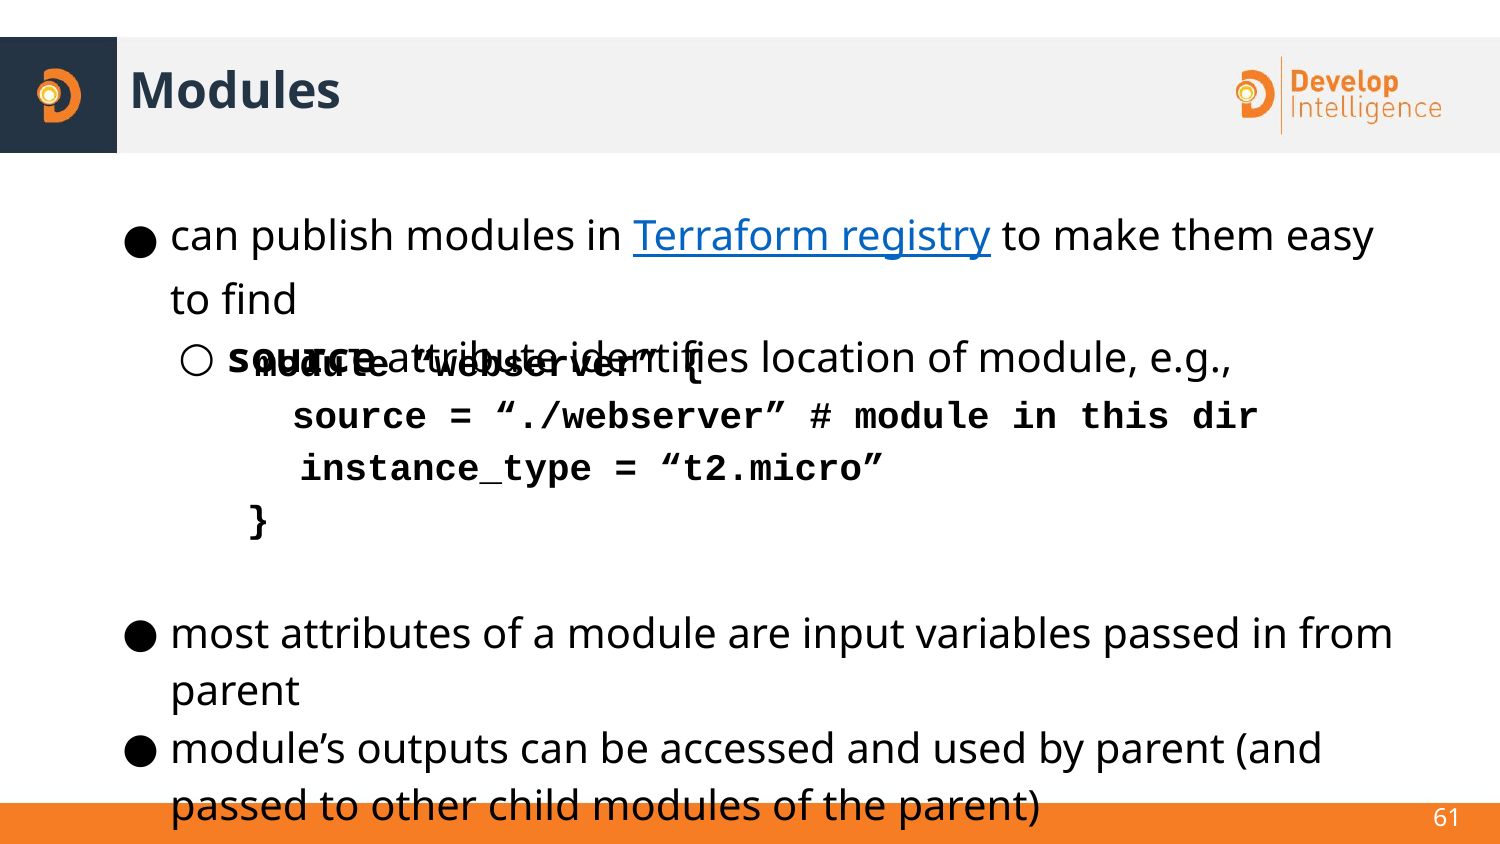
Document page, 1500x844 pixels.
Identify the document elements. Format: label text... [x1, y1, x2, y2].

slide_number ‹#› [1396, 800, 1499, 838]
title Modules [118, 36, 1500, 148]
picture [0, 0, 1500, 844]
text_box module “webserver” { source = “./webserver” # module in this dir instance_type = “t2.micro” } [164, 317, 1295, 537]
list can publish modules in Terraform registry to make them easy to find source attribute identifies location of module, e.g., most attributes of a module are input variables passed in from parent module’s outputs can be accessed and used by parent (and passed to other child modules of the parent) [102, 194, 1420, 759]
